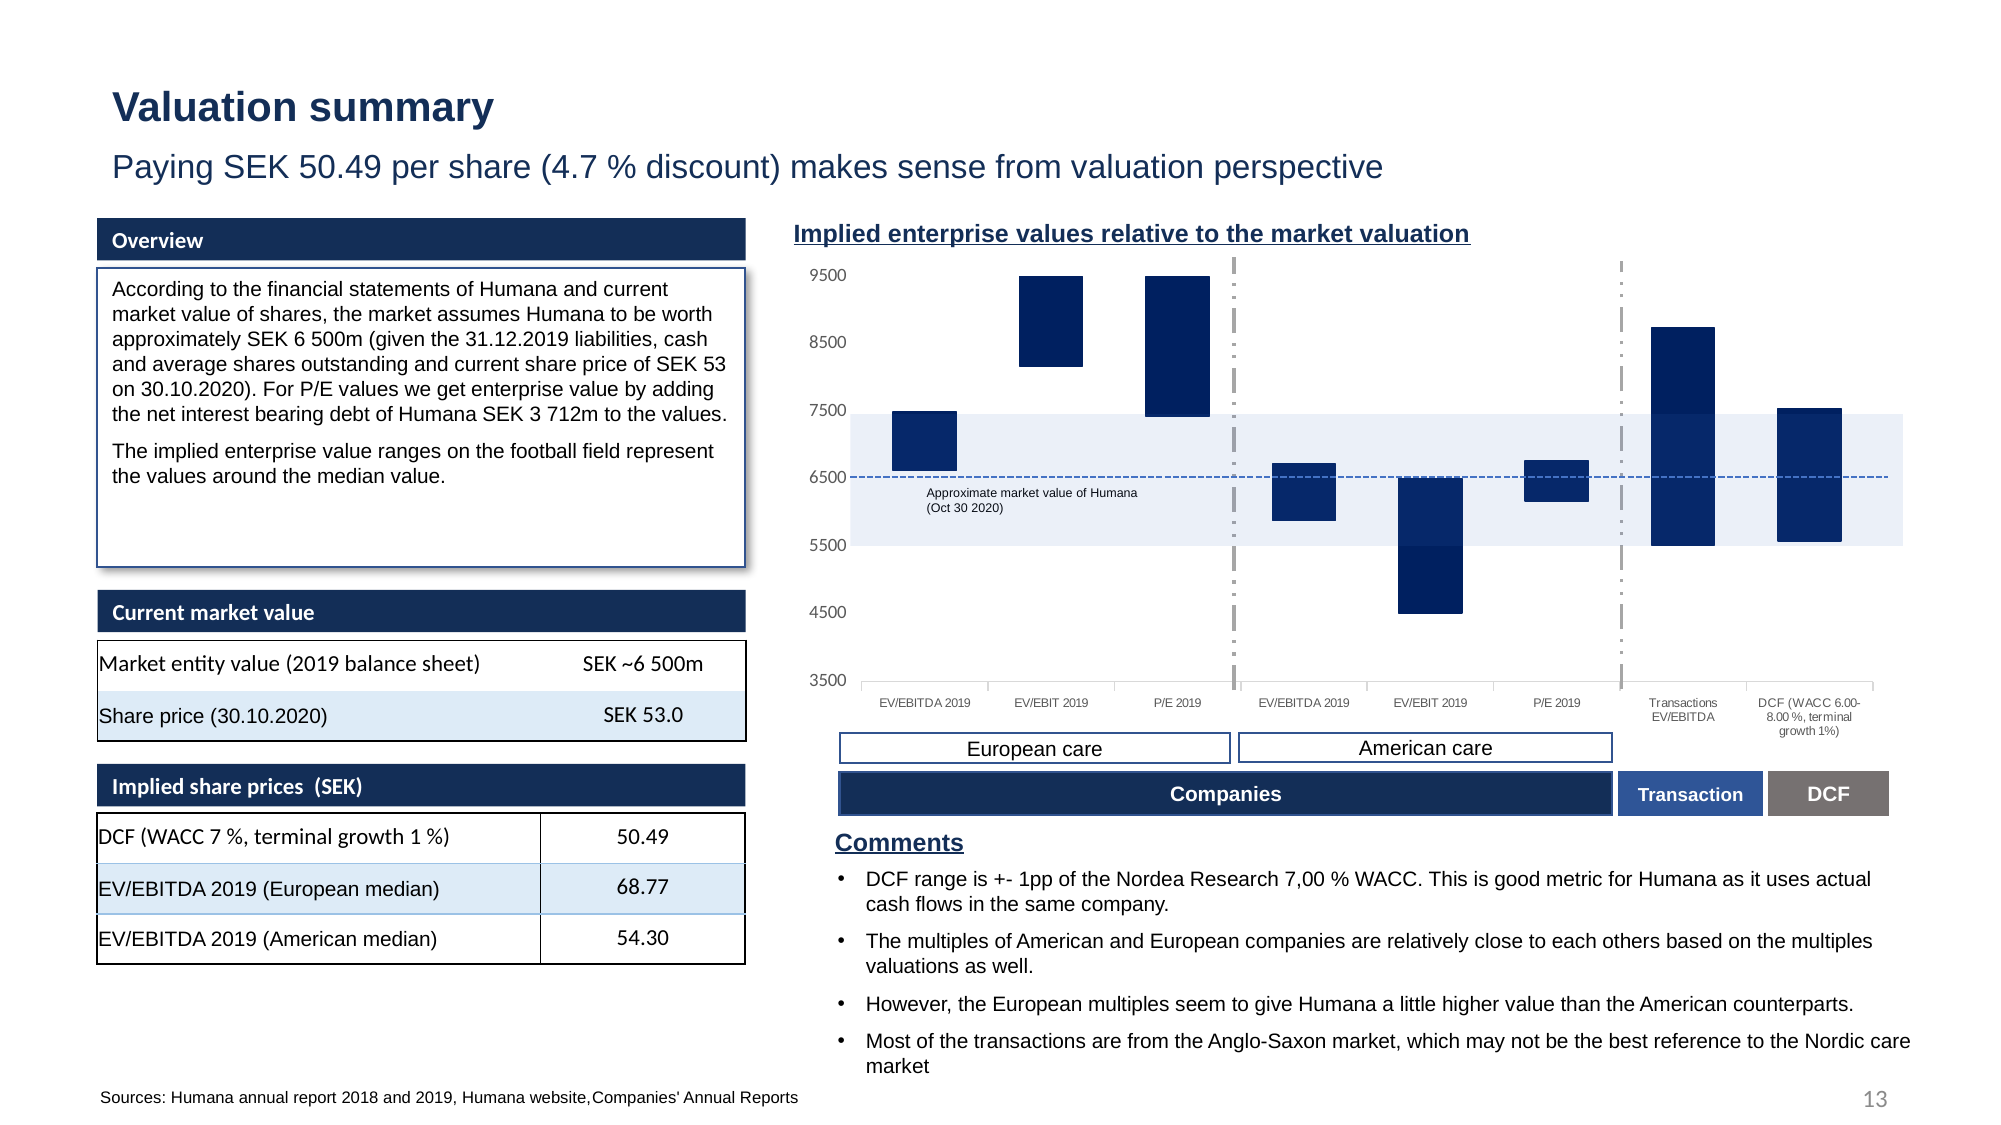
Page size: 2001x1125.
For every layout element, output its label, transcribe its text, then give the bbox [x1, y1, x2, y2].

table_cell EV/EBITDA 2019 (European median) [98, 864, 540, 913]
text_box American care [1238, 749, 1613, 763]
text_box Current market value [97, 589, 746, 633]
text_box Sources: Humana annual report 2018 and 2019, Humana website,Companies' Annual Reports [85, 1079, 851, 1115]
table_header DCF (WACC 7 %, terminal growth 1 %) [98, 814, 540, 863]
table_cell SEK 53.0 [541, 691, 745, 740]
text_box Implied share prices (SEK) [97, 763, 746, 807]
text_box DCF [1769, 772, 1888, 816]
text_box According to the financial statements of Humana and current market value of shares, the market assumes Humana to be worth approximately SEK 6 500m (given the 31.12.2019 liabilities, cash and average shares outstanding and current share price of SEK 53 on 30.10.2020). For P/E values we get enterprise value by adding the net interest bearing debt of Humana SEK 3 712m to the values. The implied enterprise value ranges on the football field represent the values around the median value. [97, 267, 746, 567]
text_box Paying SEK 50.49 per share (4.7 % discount) makes sense from valuation perspective [97, 138, 1903, 215]
text_box Transaction [1619, 772, 1763, 816]
text_box DCF range is +- 1pp of the Nordea Research 7,00 % WACC. This is good metric for Humana as it uses actual cash flows in the same company. The multiples of American and European companies are relatively close to each others based on the multiples valuations as well. However, the European multiples seem to give Humana a little higher value than the American counterparts. Most of the transactions are from the Anglo-Saxon market, which may not be the best reference to the Nordic care market [822, 858, 1931, 1073]
table_header Market entity value (2019 balance sheet) [98, 641, 541, 691]
table_cell EV/EBITDA 2019 (American median) [98, 915, 540, 963]
text_box Companies [839, 772, 1613, 816]
text_box [1895, 413, 1904, 547]
text_box Valuation summary [97, 43, 1903, 138]
table_cell Share price (30.10.2020) [98, 691, 541, 740]
chart [786, 257, 1895, 749]
slide_number 13 [1452, 1067, 1903, 1125]
text_box Comments [819, 818, 1328, 858]
table_cell 68.77 [541, 864, 744, 913]
table_header 50.49 [541, 814, 744, 863]
table_header SEK ~6 500m [541, 641, 745, 691]
table_cell 54.30 [541, 915, 744, 963]
text_box European care [839, 749, 1231, 763]
text_box Overview [97, 218, 746, 261]
text_box Implied enterprise values relative to the market valuation [778, 210, 1500, 250]
